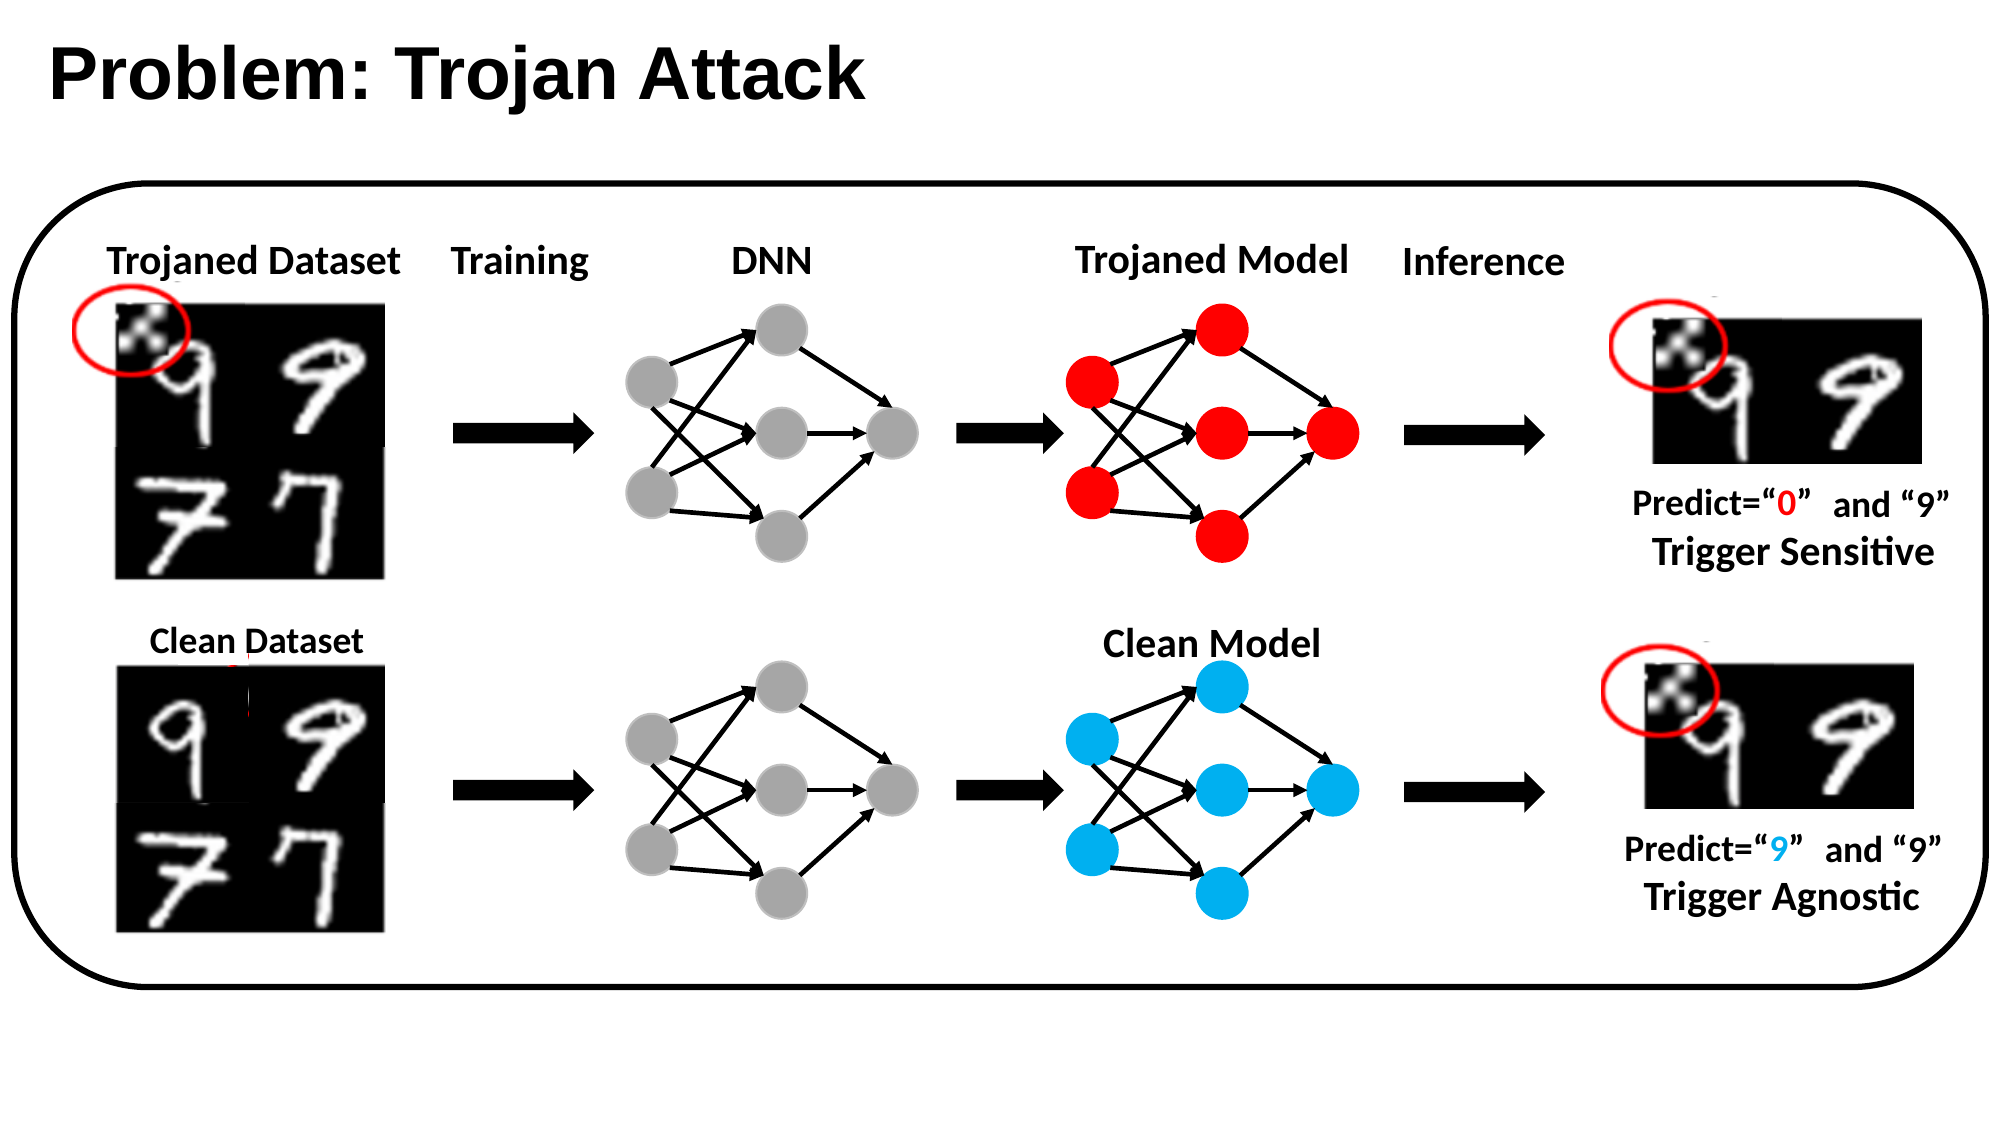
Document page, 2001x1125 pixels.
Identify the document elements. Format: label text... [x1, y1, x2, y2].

text_box Clean Model [1088, 607, 1337, 661]
text_box Trojaned Model [1060, 224, 1365, 290]
text_box [956, 412, 1064, 455]
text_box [1066, 304, 1359, 562]
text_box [1066, 661, 1359, 919]
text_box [1601, 641, 1962, 928]
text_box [626, 661, 918, 919]
text_box Problem: Trojan Attack [33, 17, 903, 123]
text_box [72, 281, 397, 586]
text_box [111, 641, 397, 939]
text_box [956, 769, 1064, 812]
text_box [1386, 226, 1582, 811]
text_box [13, 182, 1987, 989]
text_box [1609, 296, 1970, 583]
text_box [626, 304, 918, 562]
